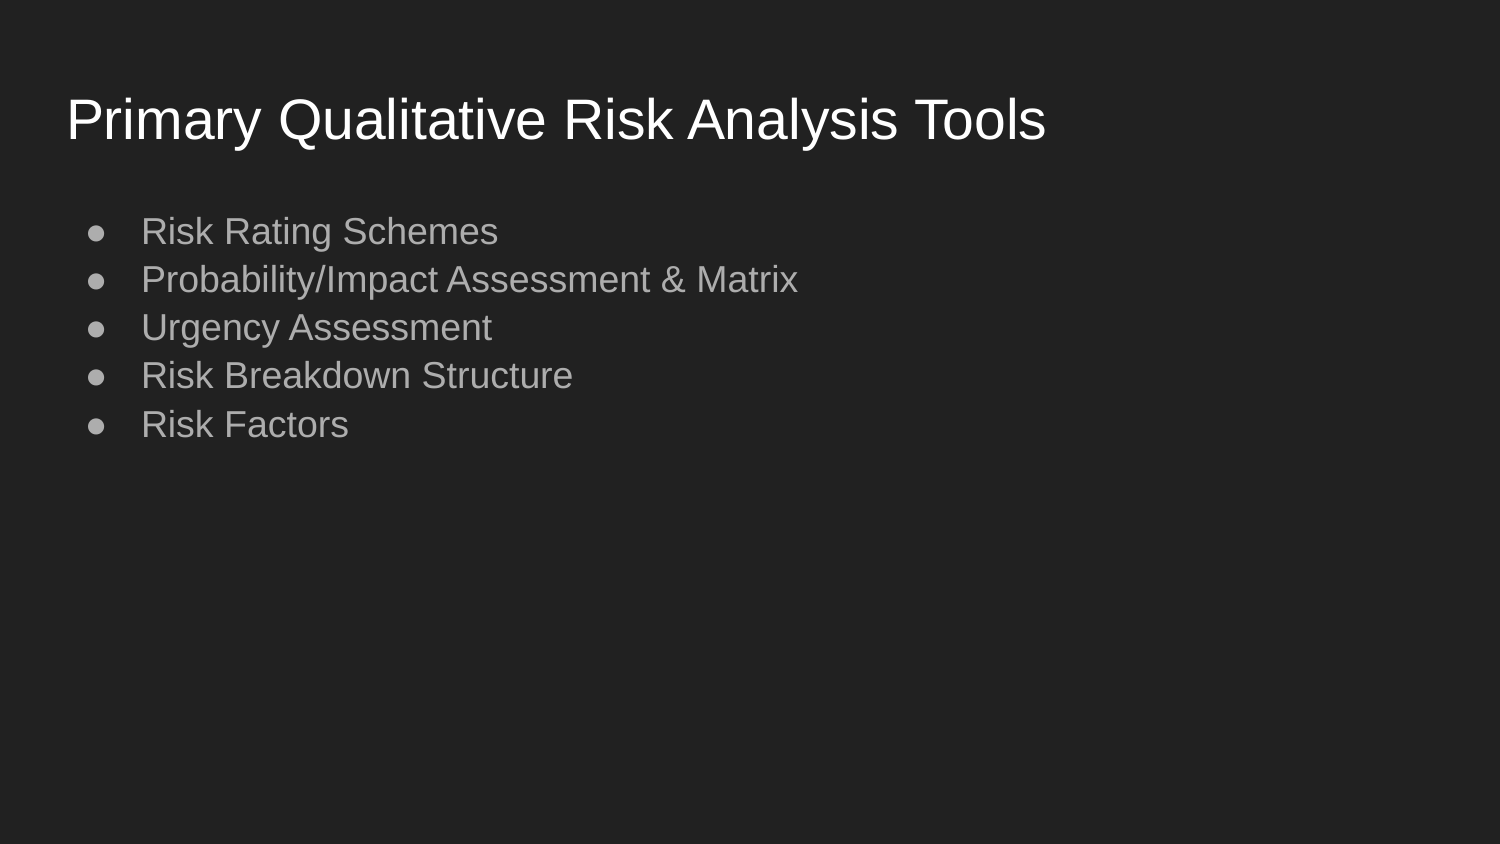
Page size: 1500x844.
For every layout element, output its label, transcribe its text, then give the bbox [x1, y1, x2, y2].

title Primary Qualitative Risk Analysis Tools [51, 72, 1449, 167]
list Risk Rating Schemes Probability/Impact Assessment & Matrix Urgency Assessment Risk Breakdown Structure Risk Factors [51, 189, 1449, 750]
